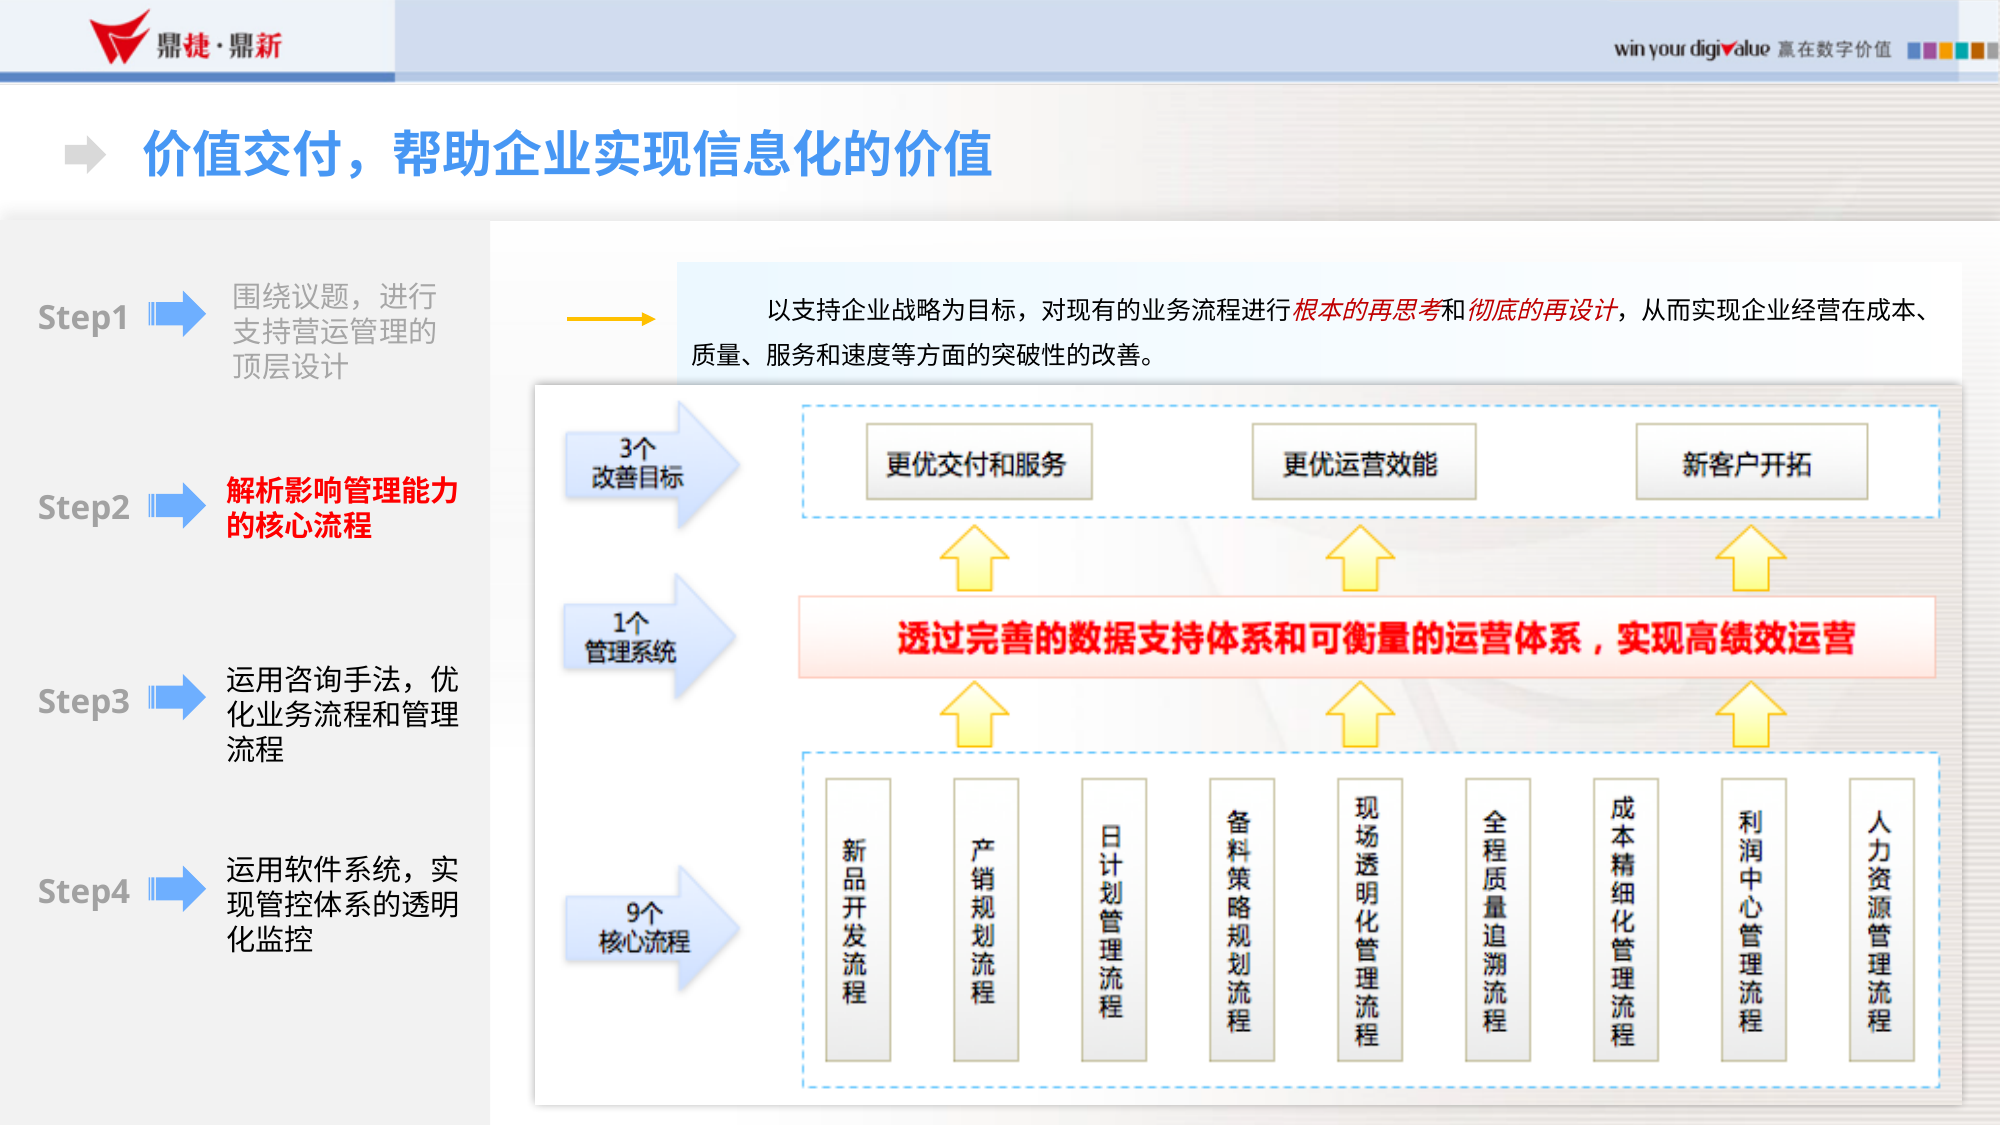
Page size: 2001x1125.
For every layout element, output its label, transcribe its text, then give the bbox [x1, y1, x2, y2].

text_box 以支持企业战略为目标，对现有的业务流程进行根本的再思考和彻底的再设计，从而实现企业经营在成本、质量、服务和速度等方面的突破性的改善。 [677, 262, 1962, 379]
text_box [491, 219, 2000, 1125]
text_box 运用咨询手法，优化业务流程和管理流程 [211, 654, 476, 774]
text_box [0, 219, 491, 1125]
text_box [146, 288, 209, 339]
text_box 运用软件系统，实现管控体系的透明化监控 [211, 843, 476, 964]
text_box [146, 480, 209, 531]
text_box Step4 [17, 862, 152, 918]
text_box Step2 [17, 478, 152, 534]
text_box [146, 672, 209, 723]
picture [535, 385, 1962, 1106]
title 价值交付，帮助企业实现信息化的价值 [127, 115, 1853, 193]
text_box Step3 [17, 672, 152, 728]
text_box Step1 [17, 288, 152, 344]
picture [0, 0, 2000, 221]
text_box [146, 863, 209, 914]
text_box 解析影响管理能力的核心流程 [211, 464, 476, 550]
text_box 围绕议题，进行支持营运管理的顶层设计 [218, 270, 476, 391]
